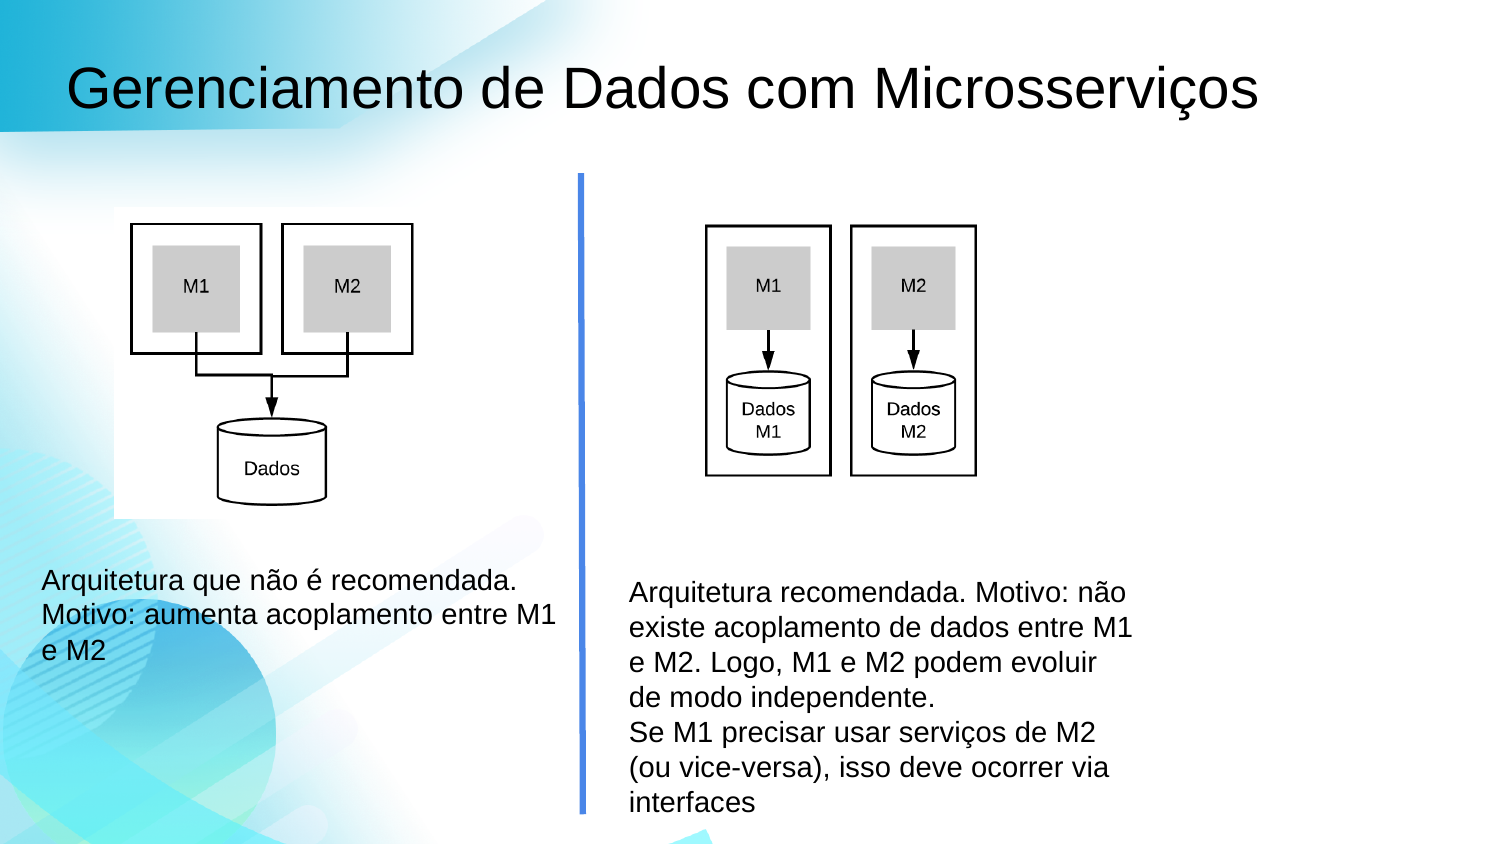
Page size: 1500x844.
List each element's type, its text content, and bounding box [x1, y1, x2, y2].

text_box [580, 172, 584, 815]
text_box Arquitetura recomendada. Motivo: não existe acoplamento de dados entre M1 e M2. Logo, M1 e M2 podem evoluir de modo independente. Se M1 precisar usar serviços de M2 (ou vice-versa), isso deve ocorrer via interfaces [613, 558, 1151, 691]
text_box Arquitetura que não é recomendada. Motivo: aumenta acoplamento entre M1 e M2 [26, 545, 575, 679]
title Gerenciamento de Dados com Microsserviços [51, 35, 1449, 130]
picture [0, 0, 1500, 844]
